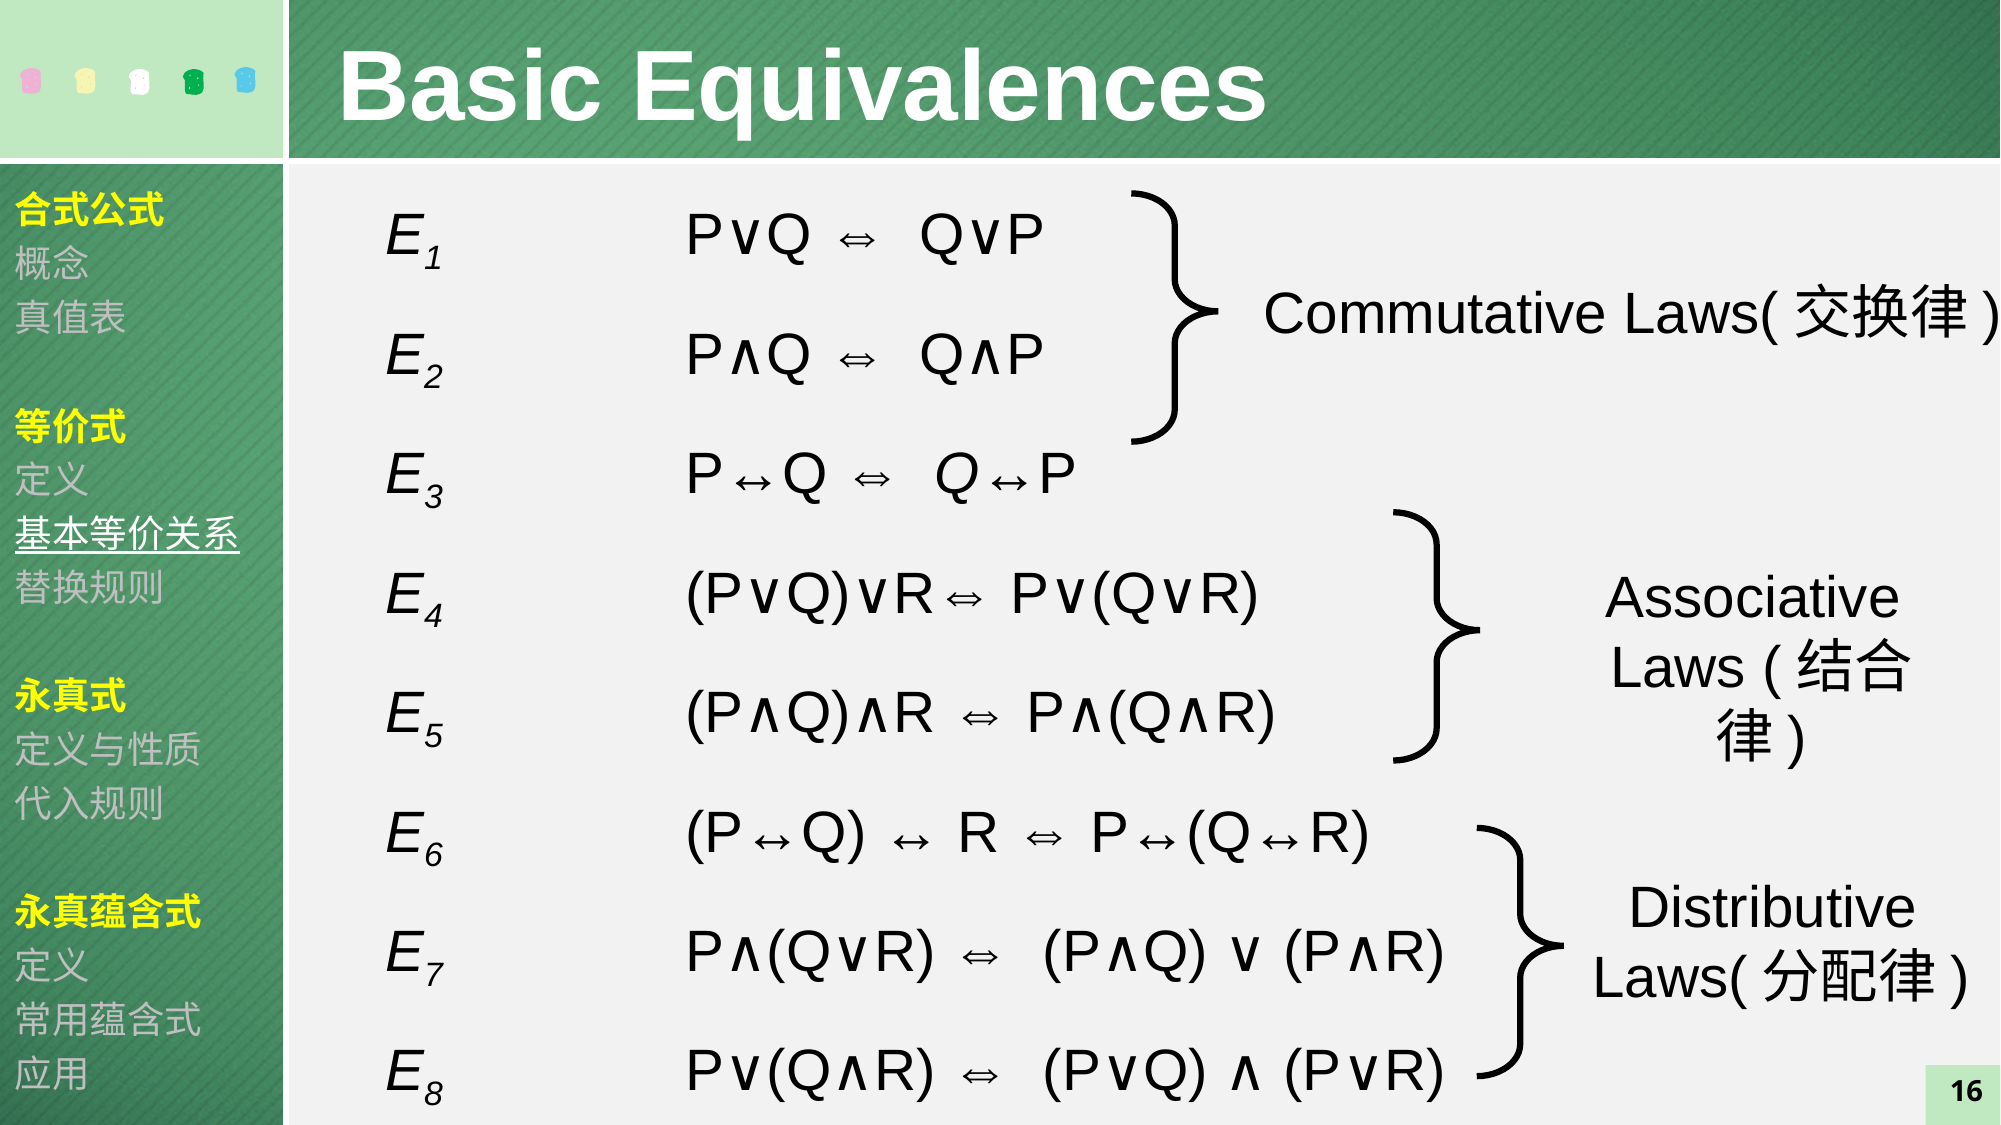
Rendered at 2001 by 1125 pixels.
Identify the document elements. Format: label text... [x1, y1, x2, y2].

text_box [1393, 511, 1481, 762]
slide_number 16 [1925, 1065, 2000, 1125]
text_box [1476, 827, 1564, 1077]
text_box Basic Equivalences [322, 12, 1577, 148]
picture [0, 164, 283, 1125]
text_box Distributive Laws(分配律) [1642, 862, 1986, 1017]
text_box [1131, 192, 1219, 443]
text_box Associative Laws (结合律) [1642, 552, 1966, 777]
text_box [19, 65, 258, 95]
text_box E1 P∨Q ⇔ Q∨P E2 P∧Q ⇔ Q∧P E3 P↔Q ⇔ Q↔P E4 (P∨Q)∨R⇔ P∨(Q∨R) E5 (P∧Q)∧R ⇔ P∧(Q∧R) E6 (P↔Q) ↔ R ⇔ P↔(Q↔R) E7 P∧(Q∨R) ⇔ (P∧Q) ∨ (P∧R) E8 P∨(Q∧R) ⇔ (P∨Q) ∧ (P∨R) E9 P→(Q→R) ⇔ (P→Q) →(P→R) [370, 149, 1642, 1125]
text_box Commutative Laws(交换律) [1642, 267, 2000, 353]
text_box 合式公式 概念 真值表 等价式 定义 基本等价关系 替换规则 永真式 定义与性质 代入规则 永真蕴含式 定义 常用蕴含式 应用 [0, 170, 277, 1103]
picture [289, 0, 2000, 158]
